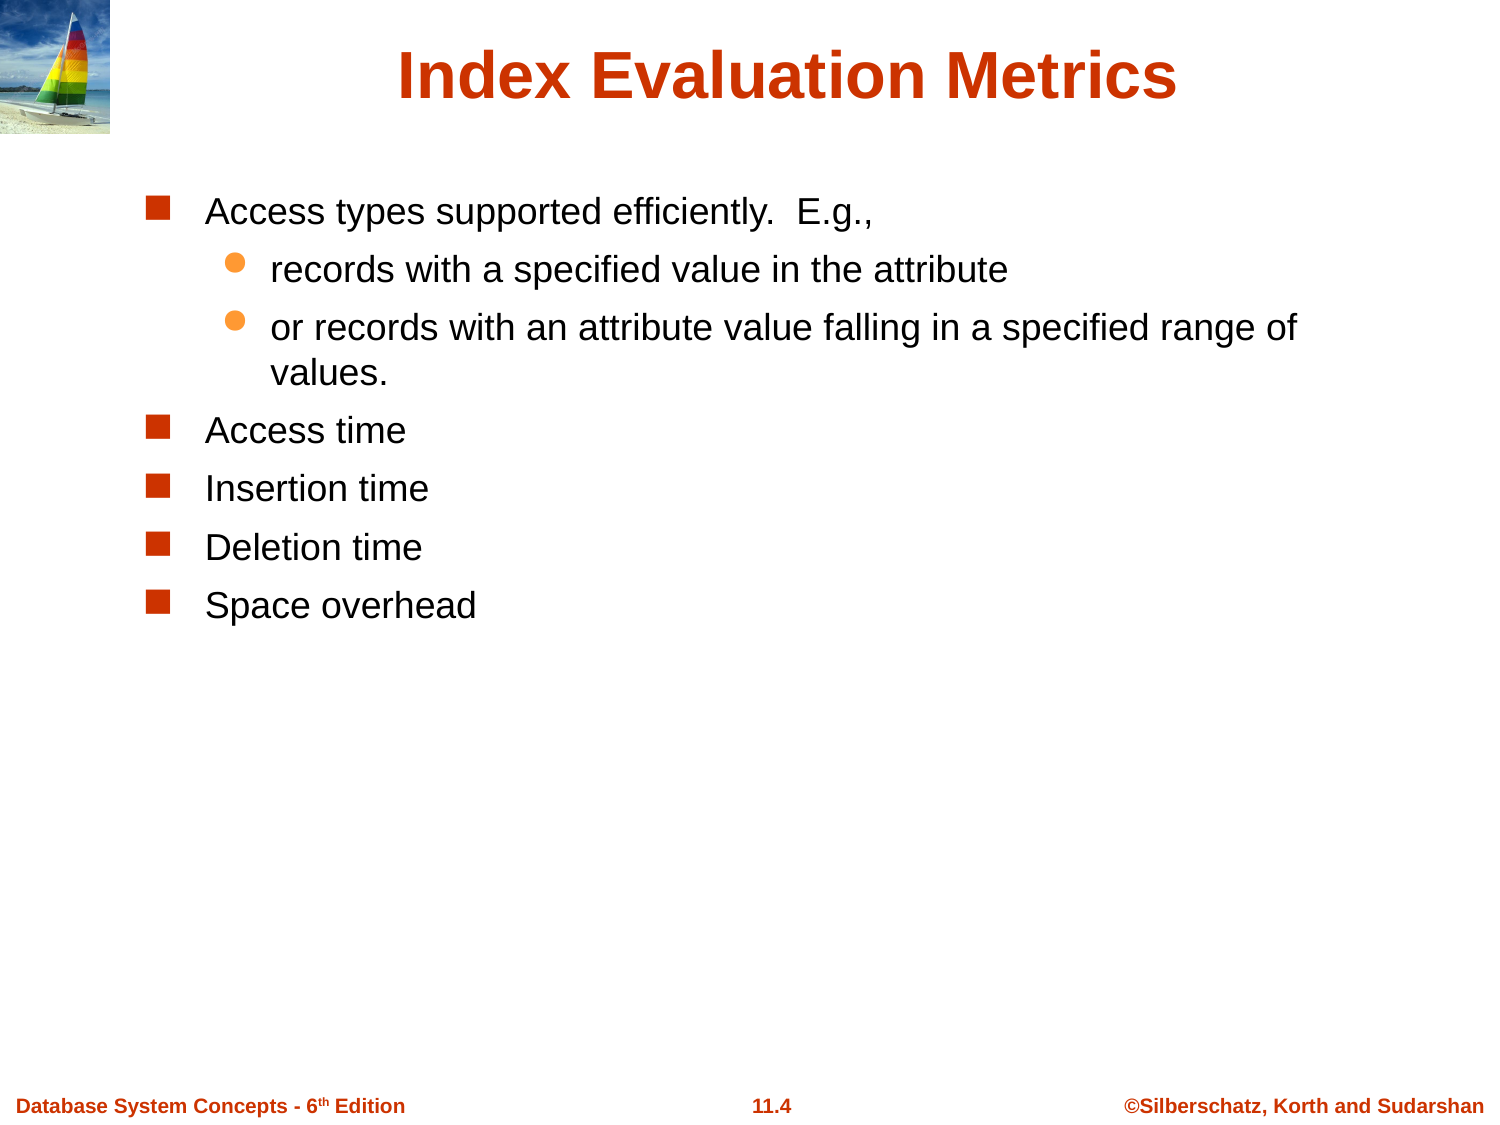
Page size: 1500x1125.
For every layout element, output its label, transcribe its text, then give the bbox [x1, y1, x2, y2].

title Index Evaluation Metrics [125, 18, 1452, 120]
picture [0, 0, 110, 134]
list Access types supported efficiently. E.g., records with a specified value in the attribute or records with an attribute value falling in a specified range of values. Access time Insertion time Deletion time Space overhead [133, 179, 1391, 984]
